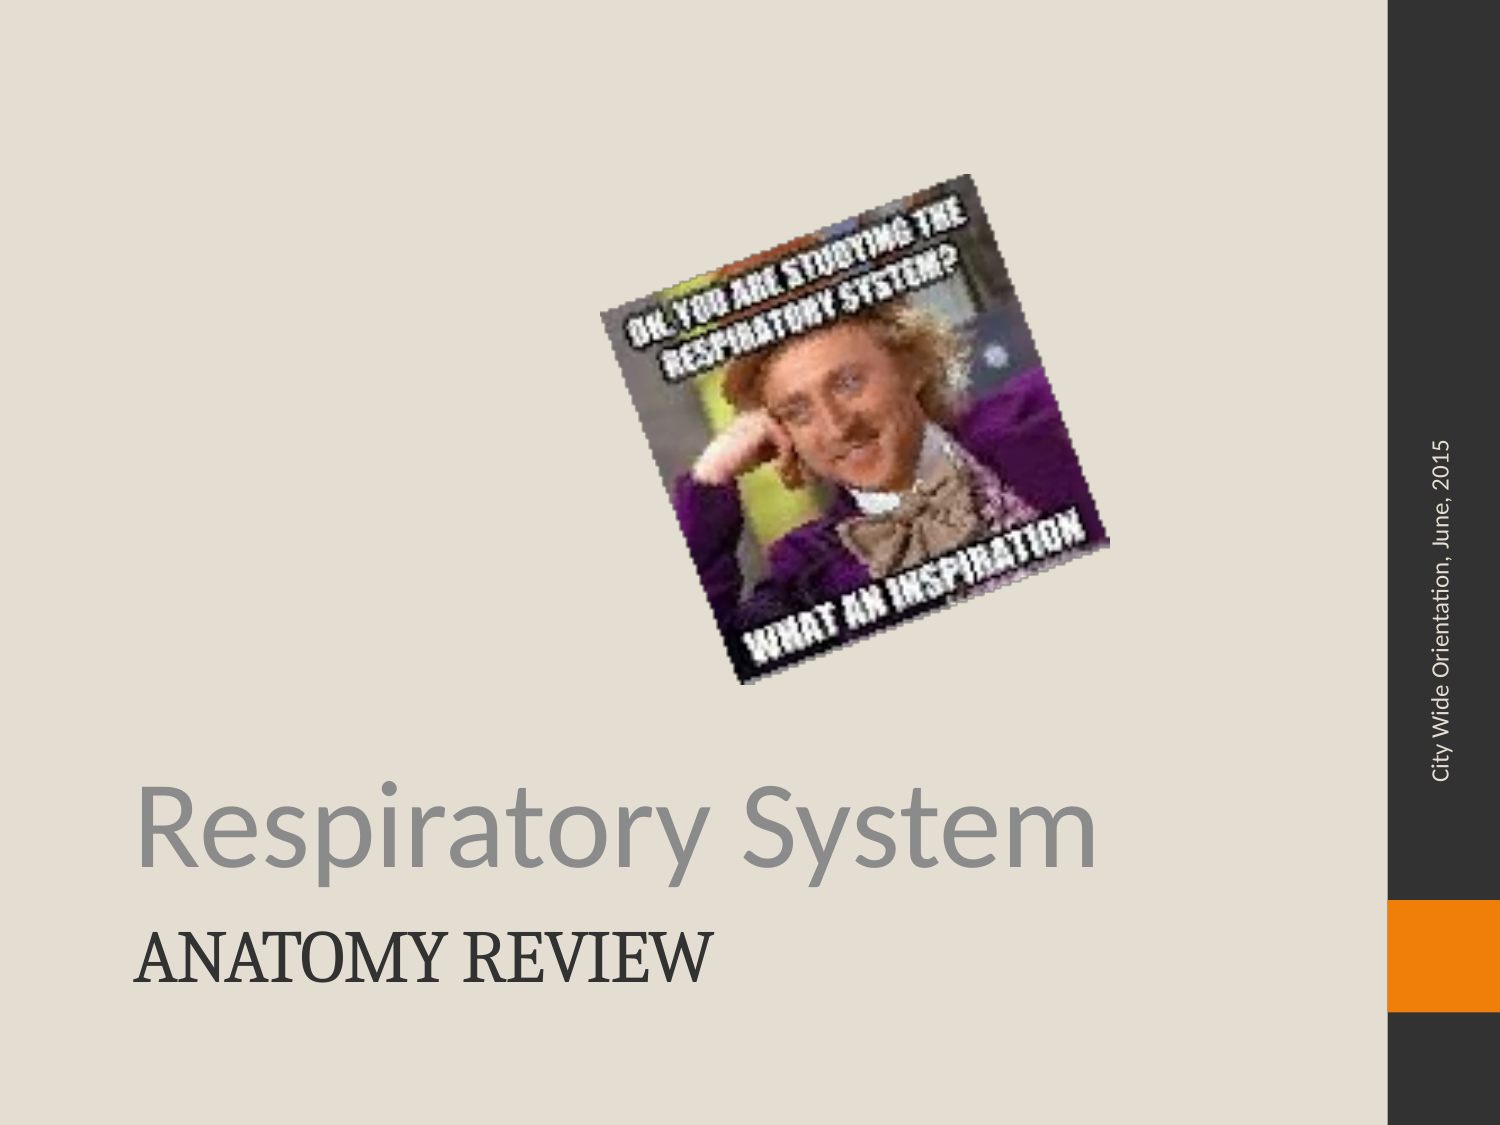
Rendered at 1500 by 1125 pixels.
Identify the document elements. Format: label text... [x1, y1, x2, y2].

picture [601, 174, 1110, 685]
title Anatomy Review [118, 900, 1375, 1092]
list Respiratory System [118, 632, 1125, 900]
footer City Wide Orientation, June, 2015 [1408, 425, 1469, 889]
